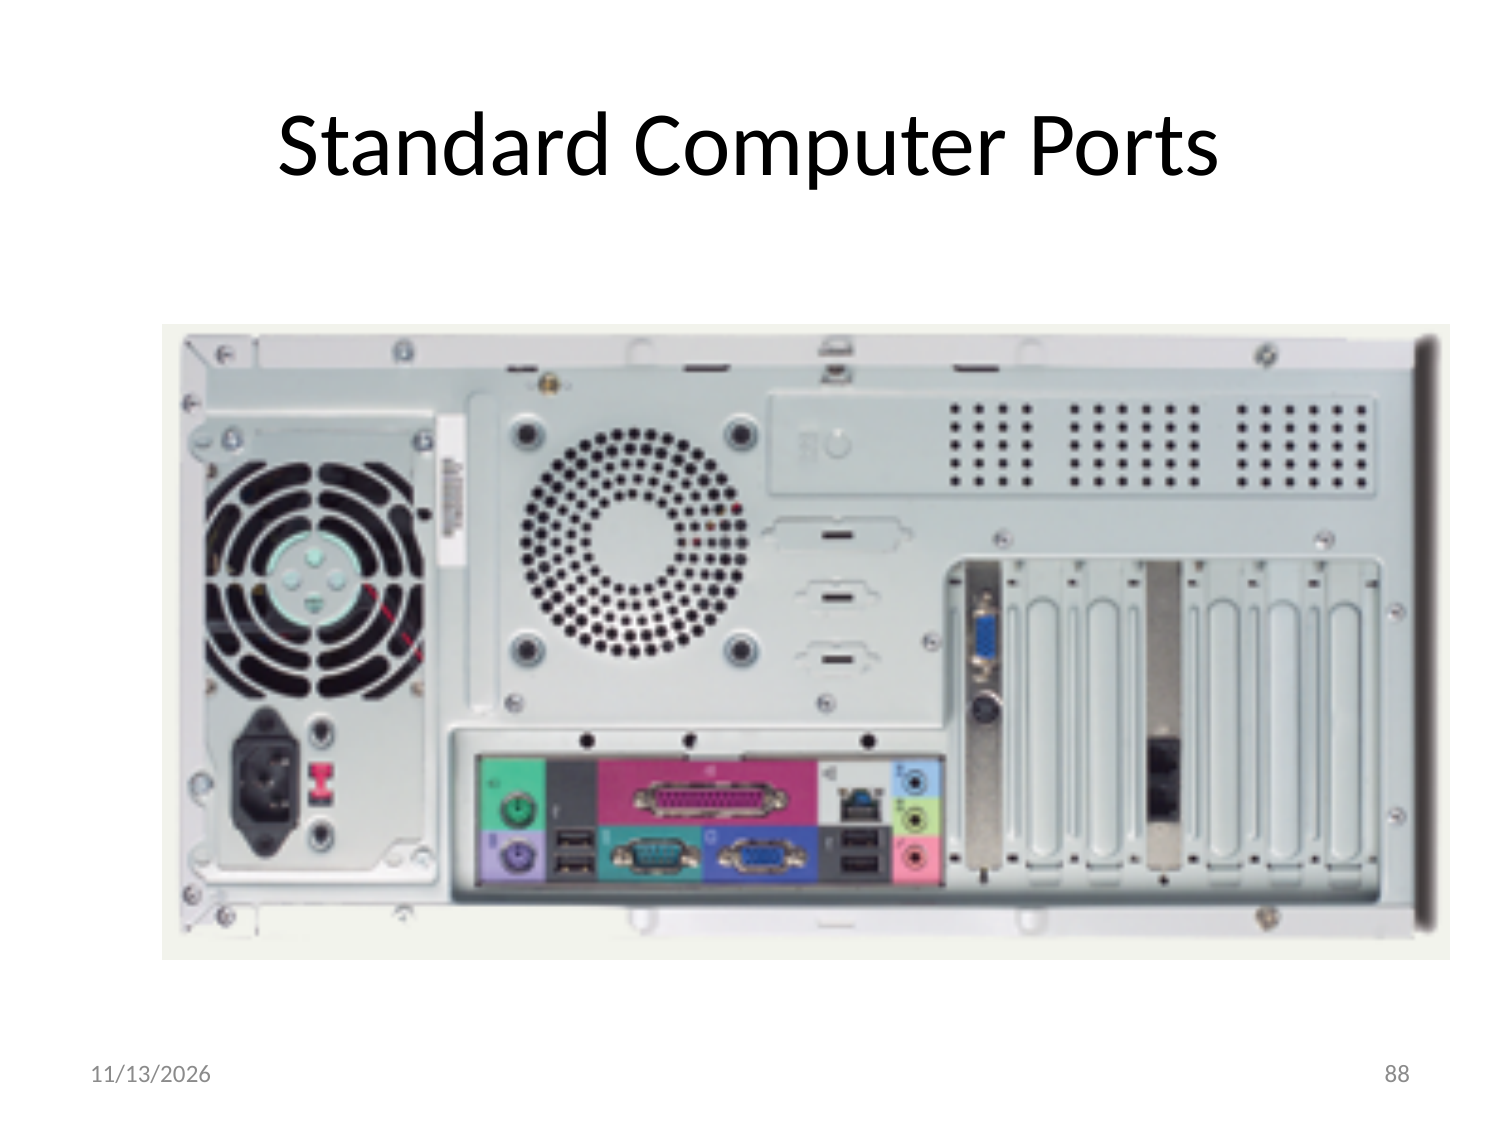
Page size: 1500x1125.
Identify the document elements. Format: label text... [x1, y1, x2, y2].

title Standard Computer Ports [75, 45, 1425, 233]
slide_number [75, 1042, 425, 1103]
picture [162, 324, 1451, 960]
slide_number 88 [1074, 1042, 1425, 1103]
